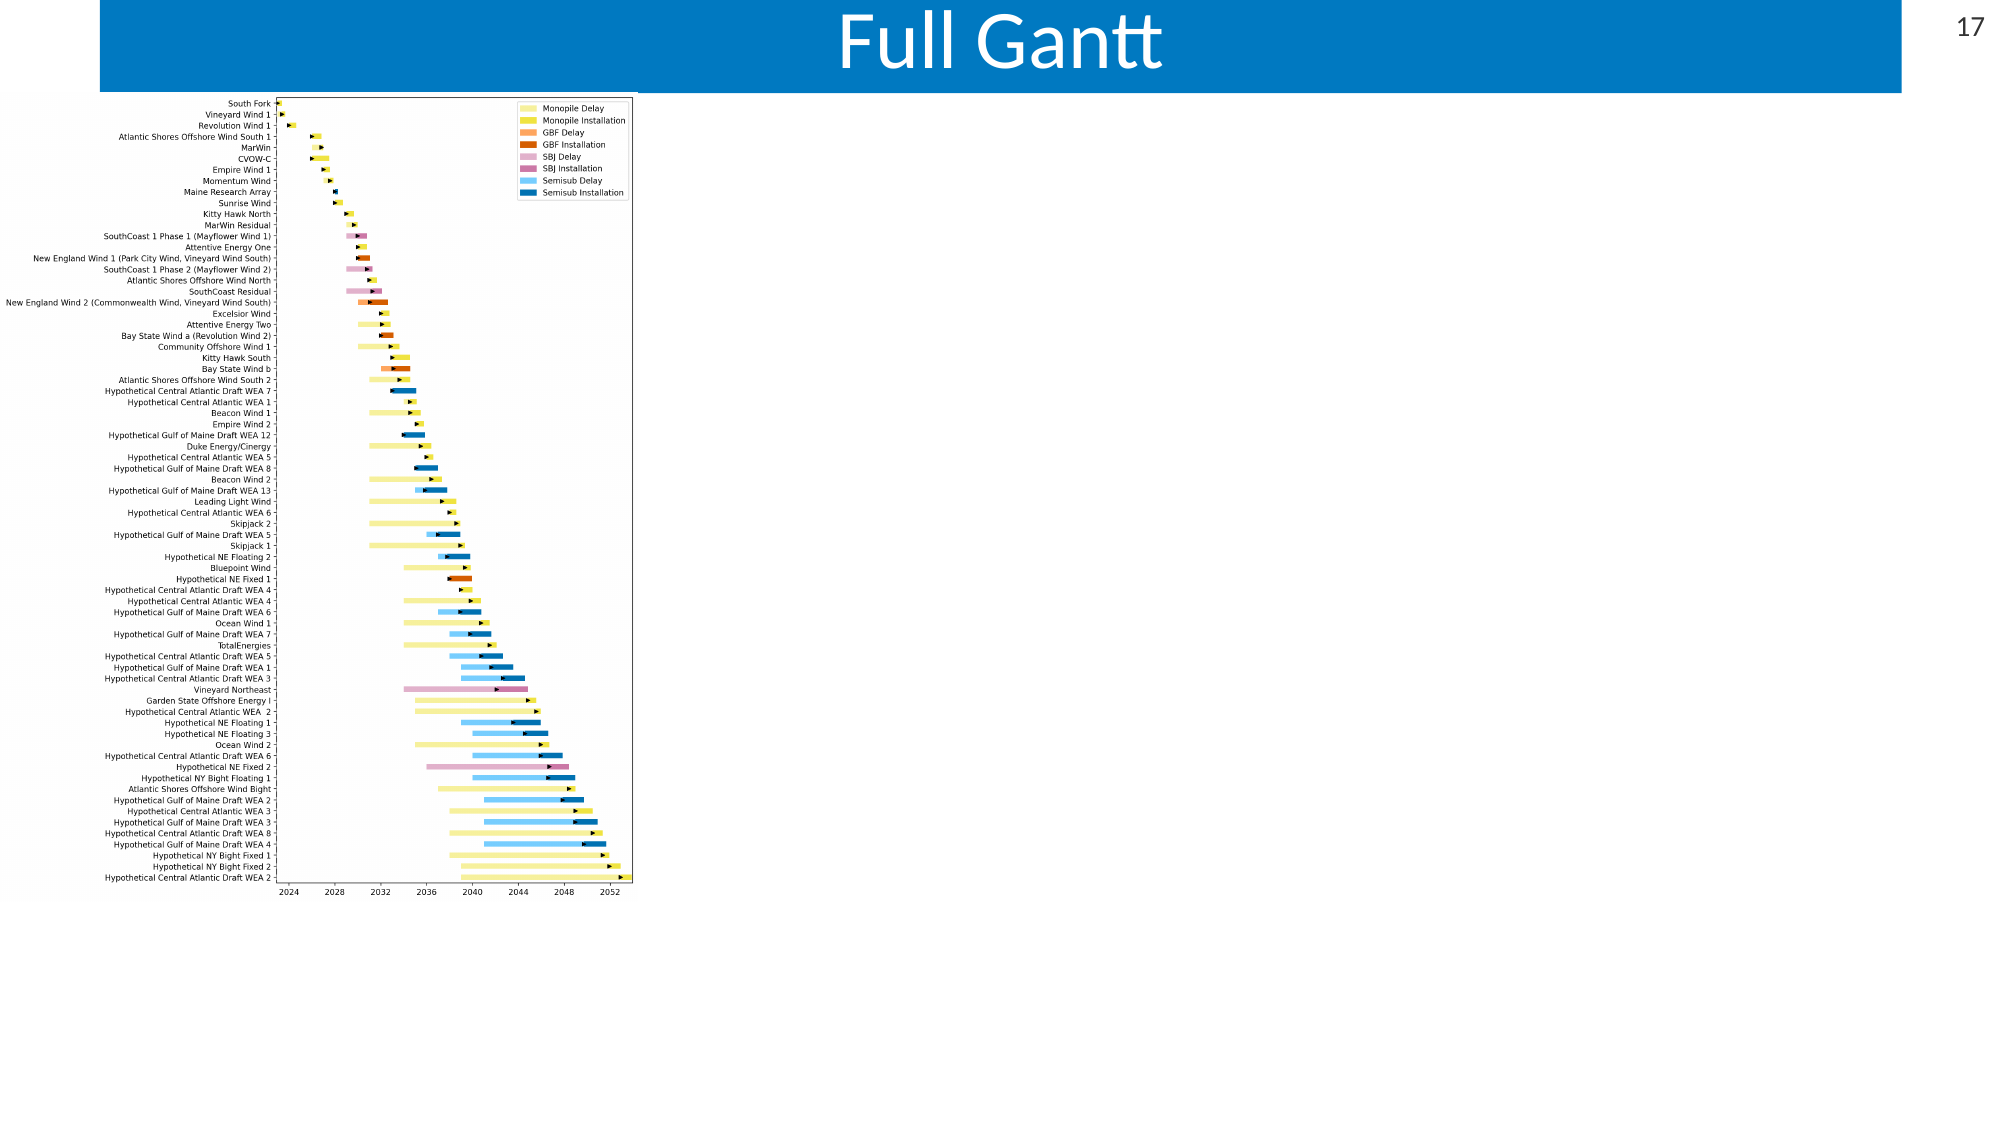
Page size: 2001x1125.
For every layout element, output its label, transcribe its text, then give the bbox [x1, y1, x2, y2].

picture [0, 92, 638, 903]
title Full Gantt [99, 0, 1902, 94]
